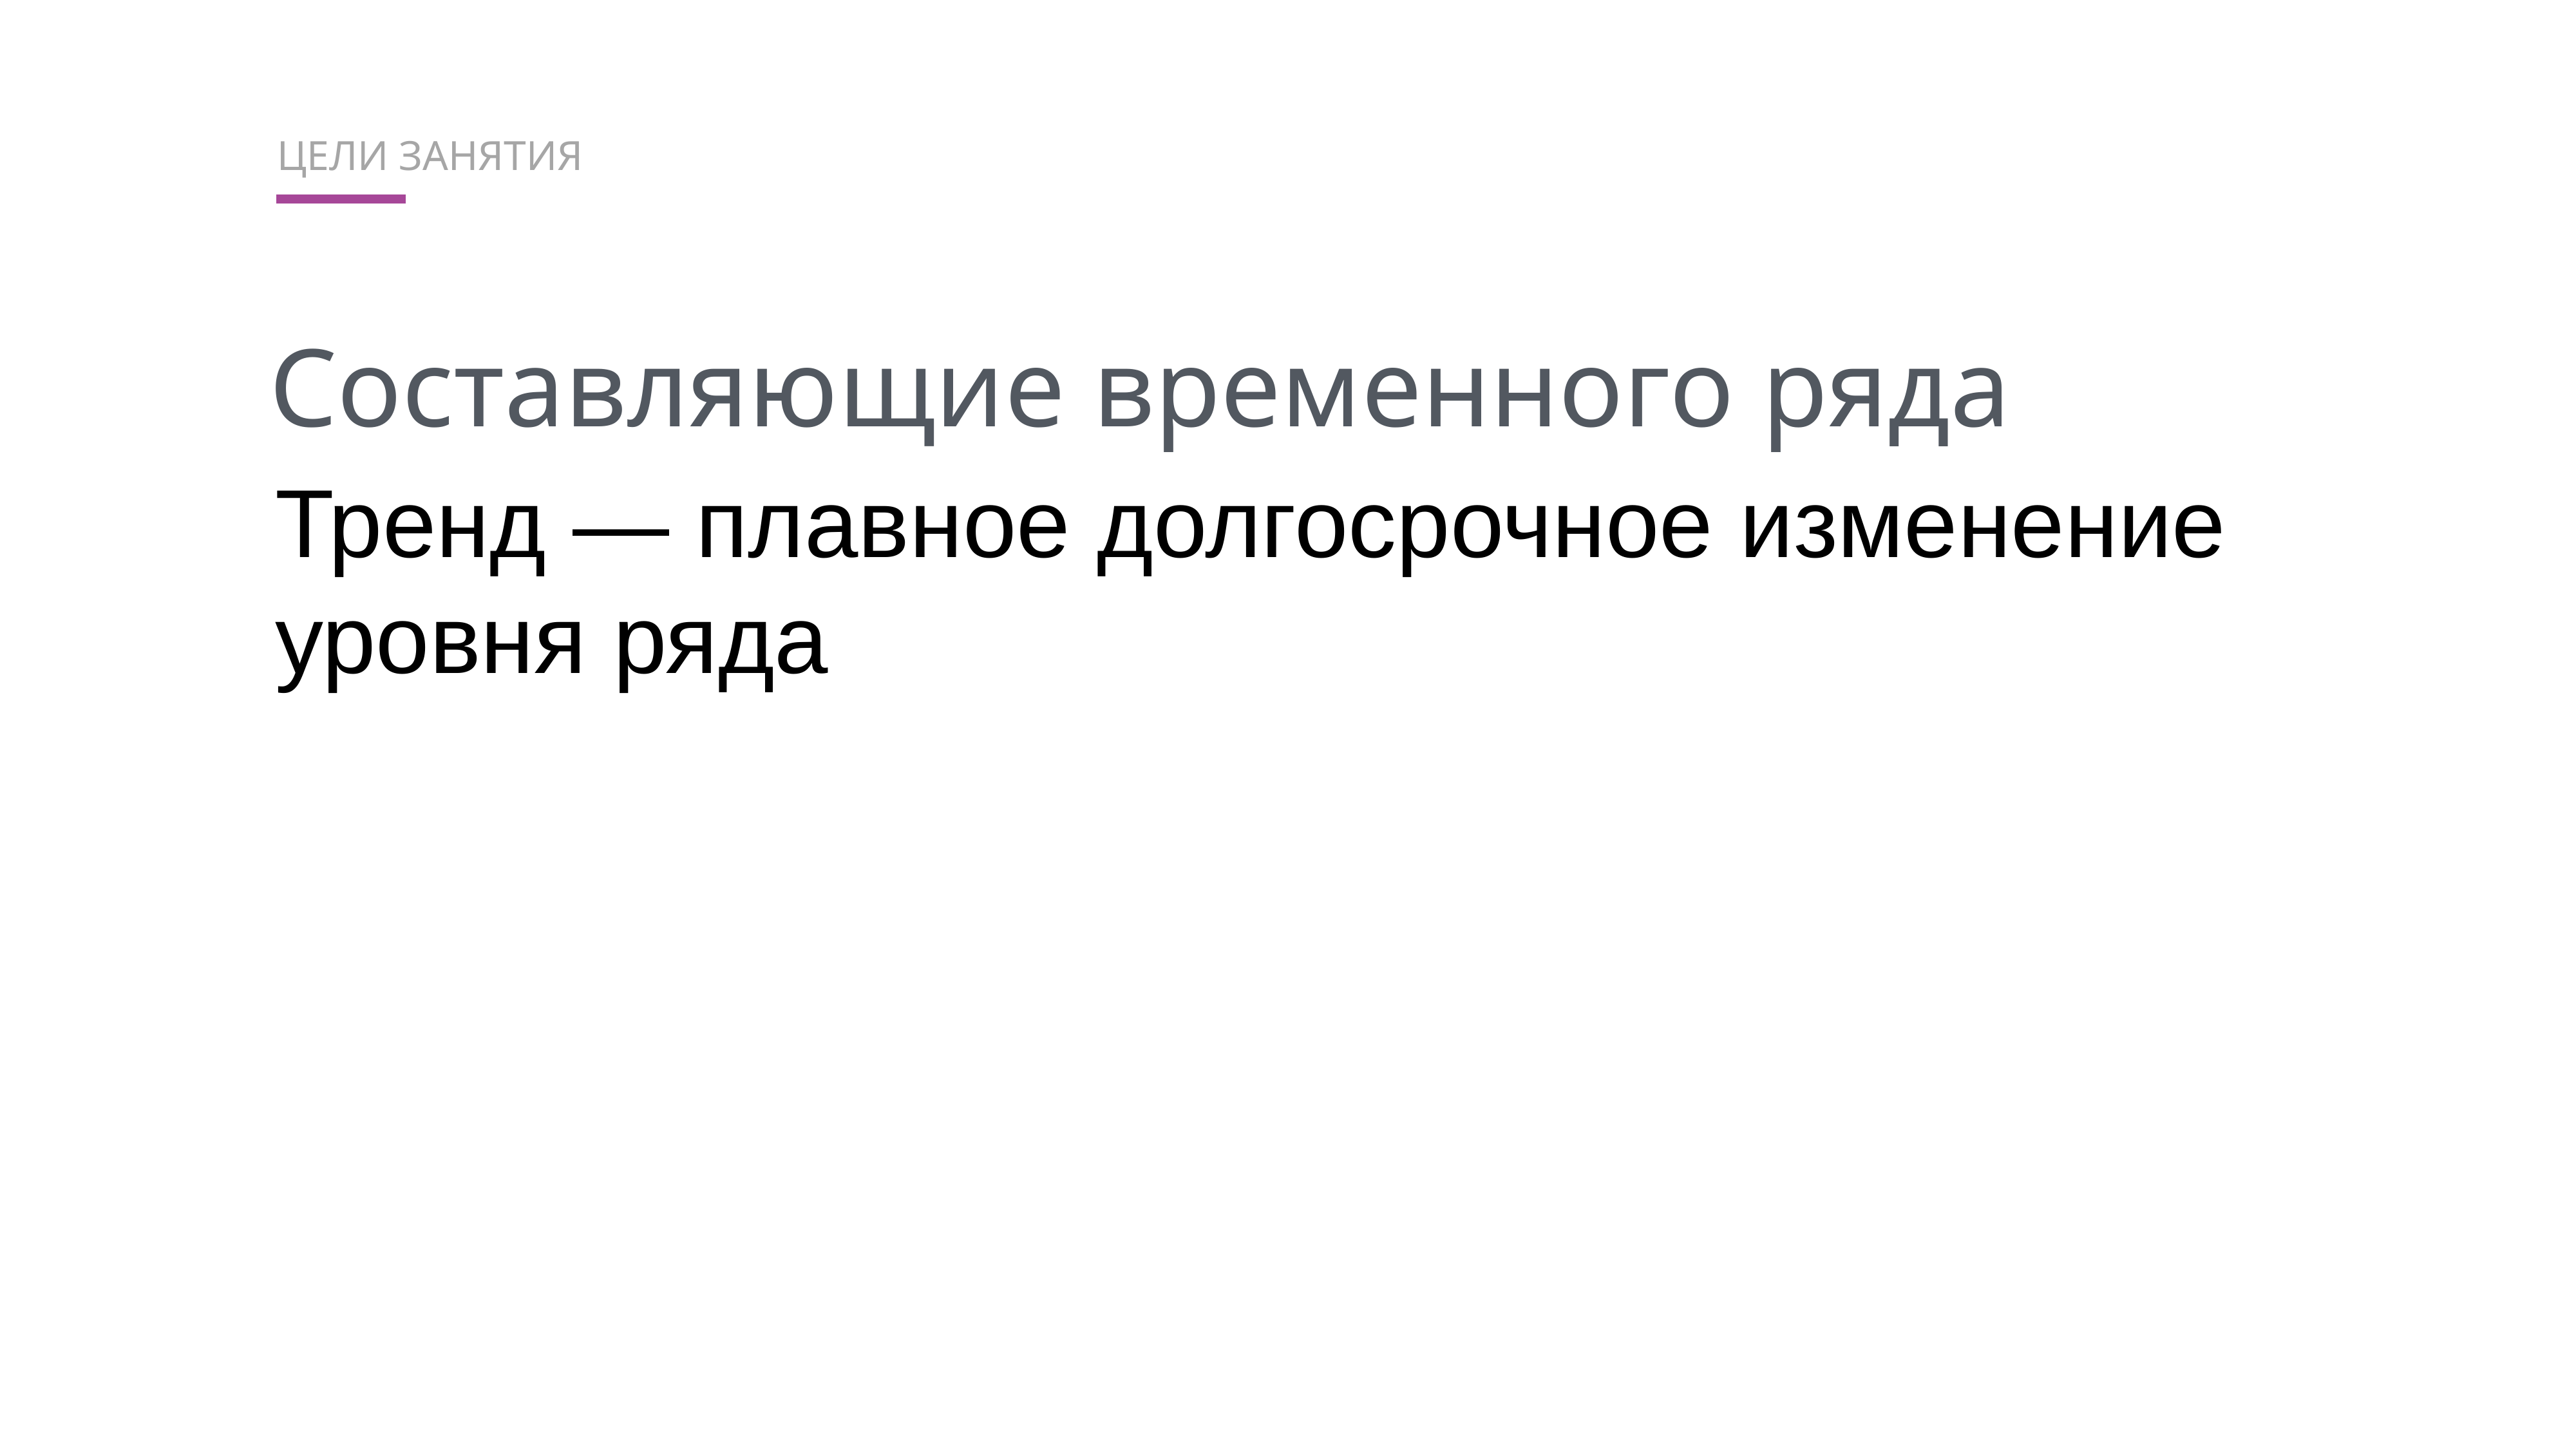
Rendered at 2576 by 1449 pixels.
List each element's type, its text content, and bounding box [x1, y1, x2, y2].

text_box Тренд — плавное долгосрочное изменение уровня ряда [269, 455, 2316, 833]
text_box Составляющие временного ряда [264, 275, 2311, 456]
text_box ЦЕЛИ ЗАНЯТИЯ [272, 109, 2318, 178]
